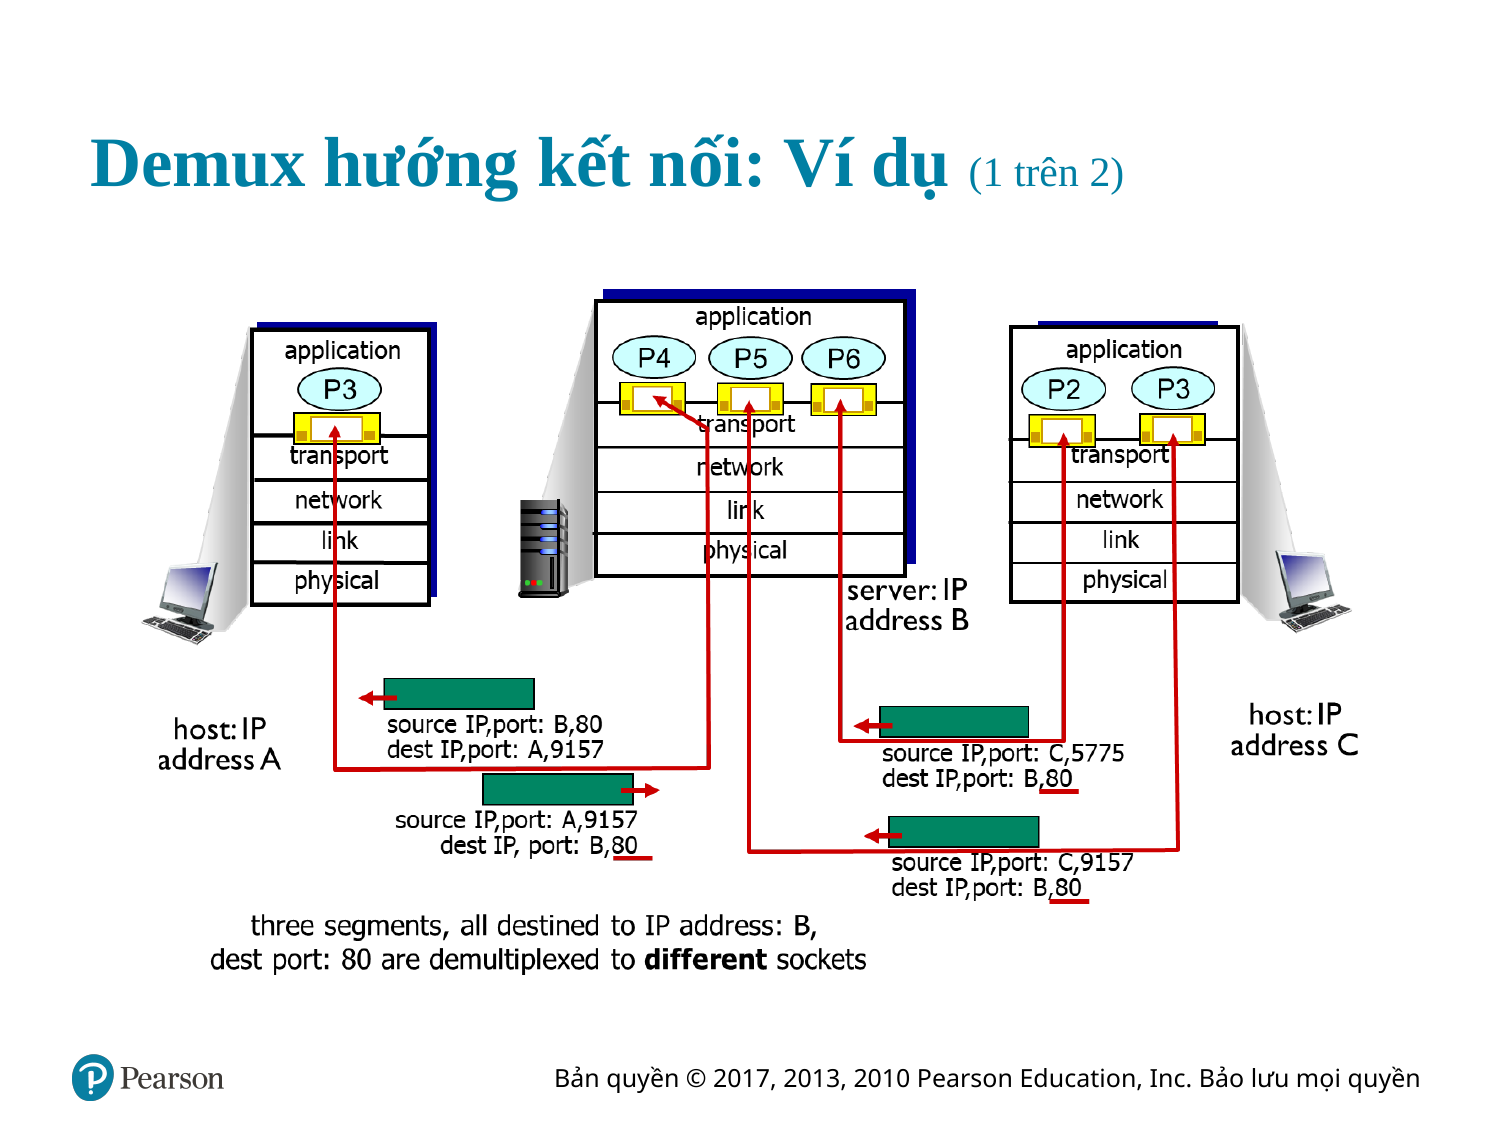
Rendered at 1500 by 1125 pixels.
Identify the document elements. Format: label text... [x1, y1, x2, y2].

picture [72, 1087, 83, 1101]
title Demux hướng kết nối: Ví dụ (1 trên 2) [75, 35, 1457, 216]
picture [98, 1054, 224, 1101]
picture [80, 1063, 106, 1088]
picture [121, 289, 1379, 992]
picture [72, 1054, 88, 1070]
